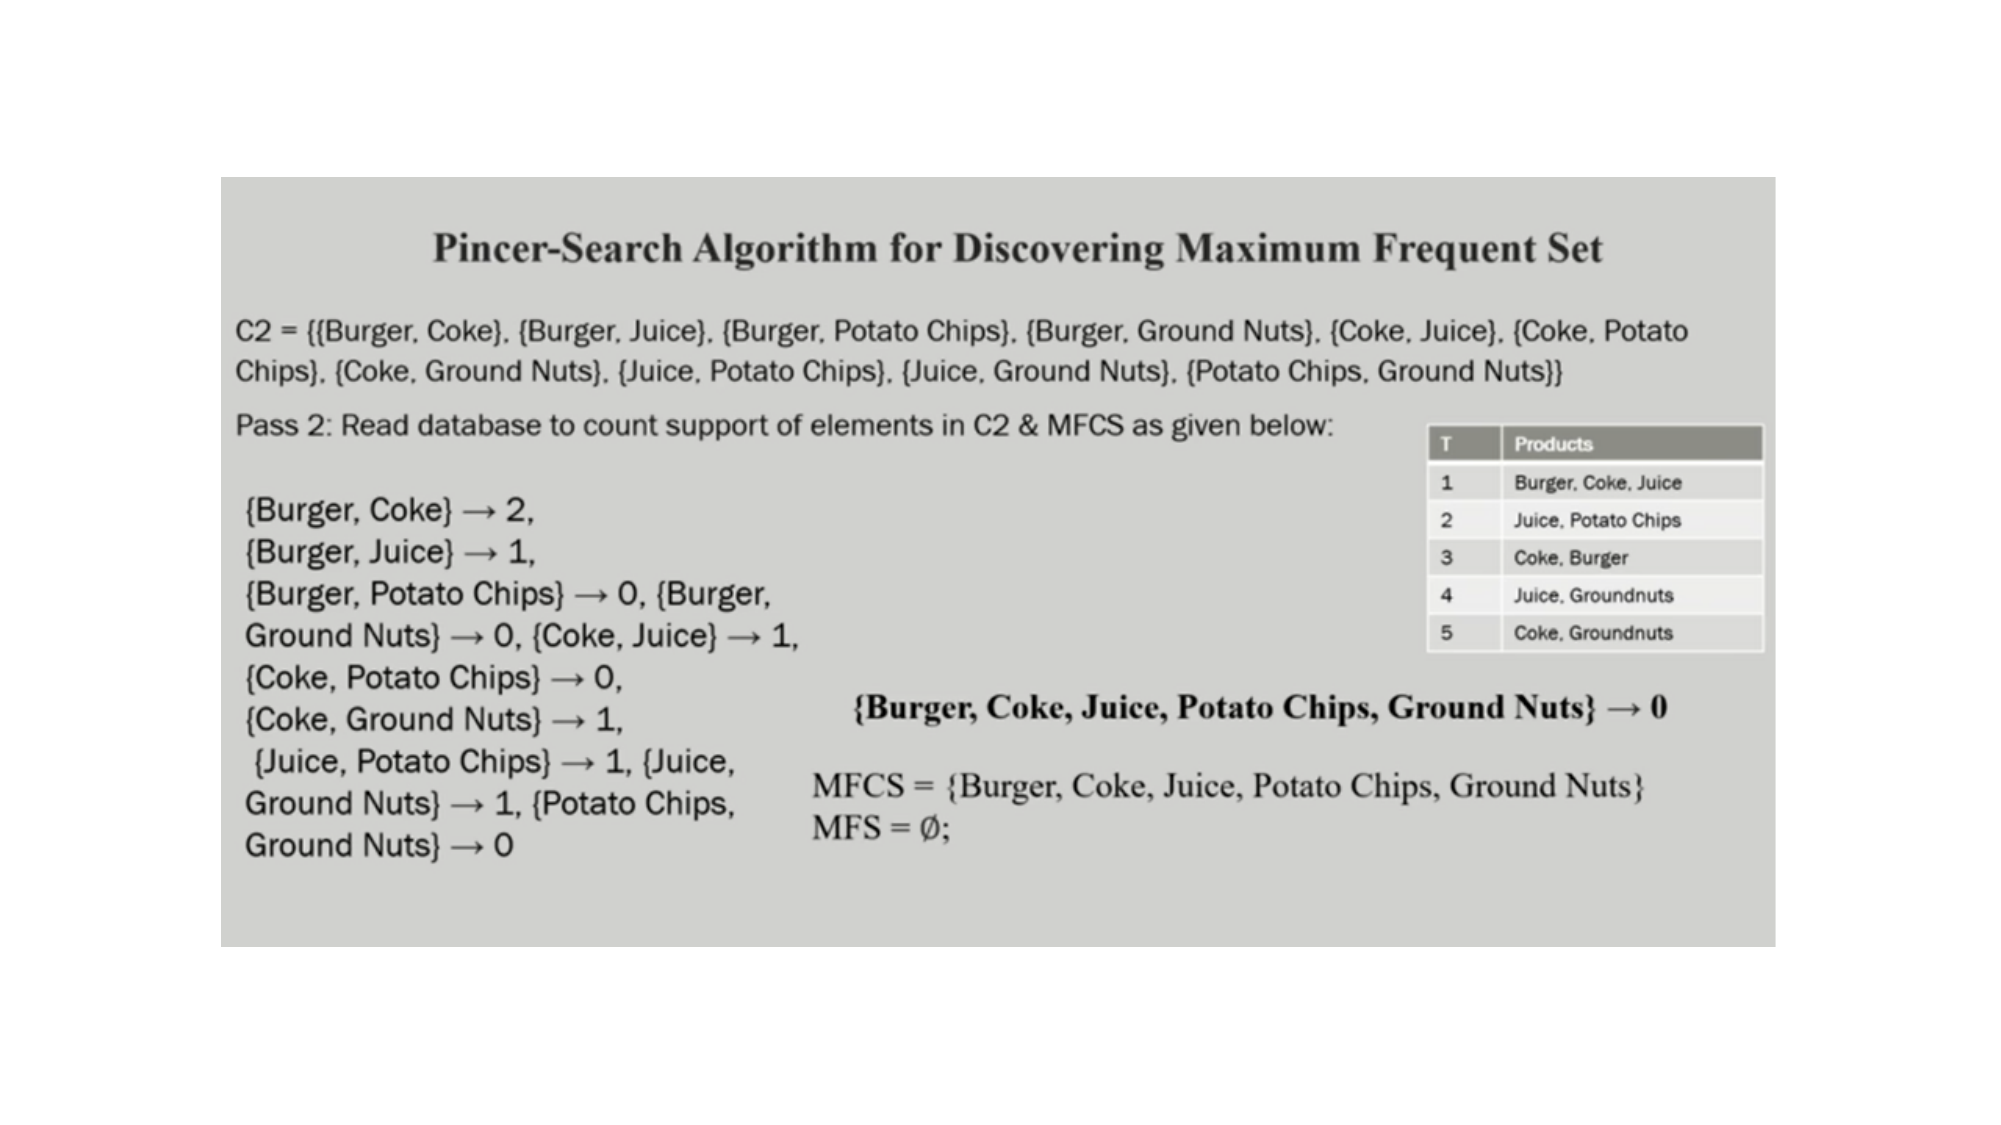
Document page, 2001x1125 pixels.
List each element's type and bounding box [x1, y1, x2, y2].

picture [221, 177, 1779, 948]
